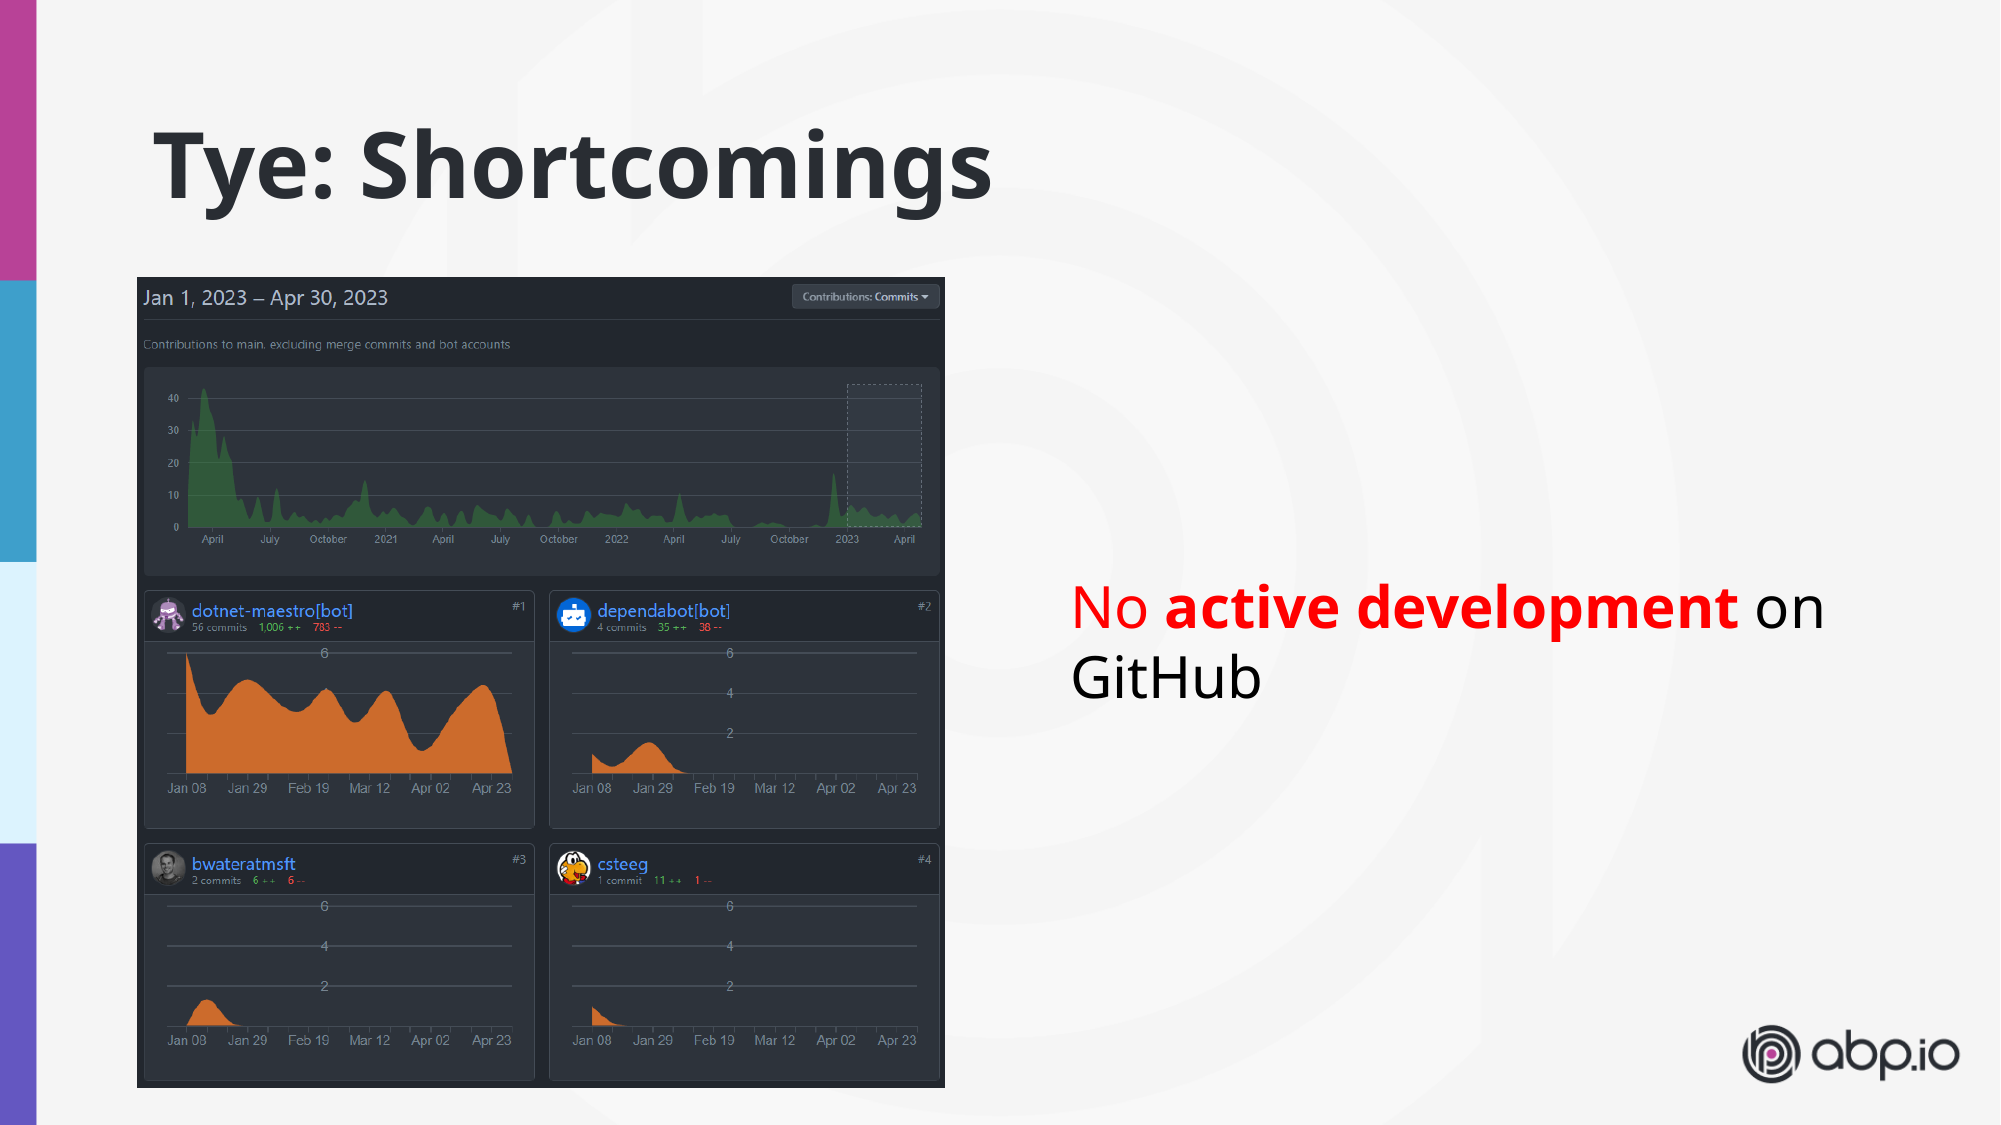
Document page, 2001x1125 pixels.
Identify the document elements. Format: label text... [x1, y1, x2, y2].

title Tye: Shortcomings [137, 59, 1863, 278]
picture [0, 0, 2001, 1125]
text_box No active development on GitHub [1055, 562, 1940, 718]
